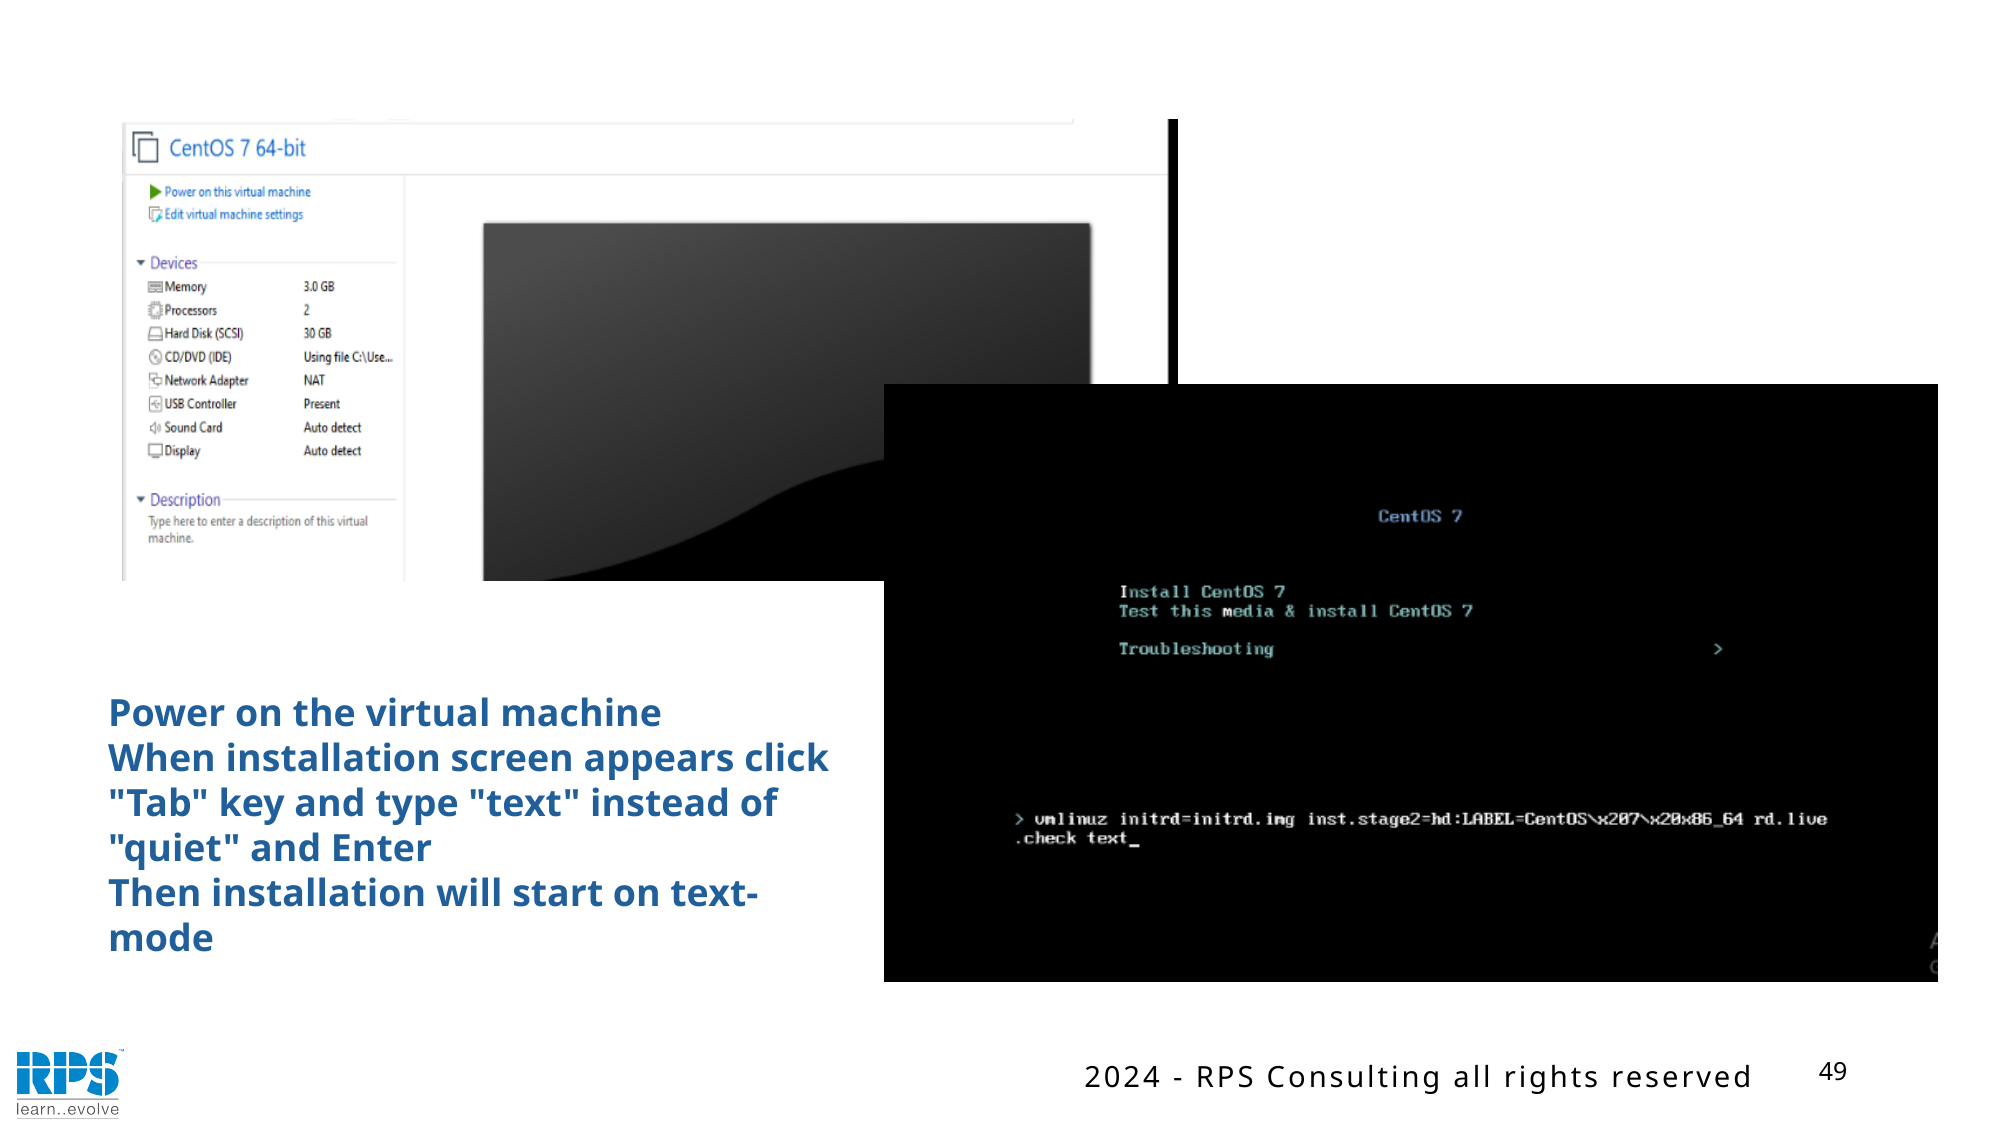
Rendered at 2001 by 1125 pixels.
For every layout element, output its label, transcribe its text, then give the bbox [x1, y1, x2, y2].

slide_number 49 [1412, 1042, 1863, 1103]
picture [122, 119, 1939, 983]
text_box Power on the virtual machine When installation screen appears click "Tab" key and type "text" instead of "quiet" and Enter Then installation will start on text-mode [93, 681, 855, 967]
picture [17, 1048, 125, 1120]
text_box 2024 - RPS Consulting all rights reserved [725, 1052, 1412, 1094]
